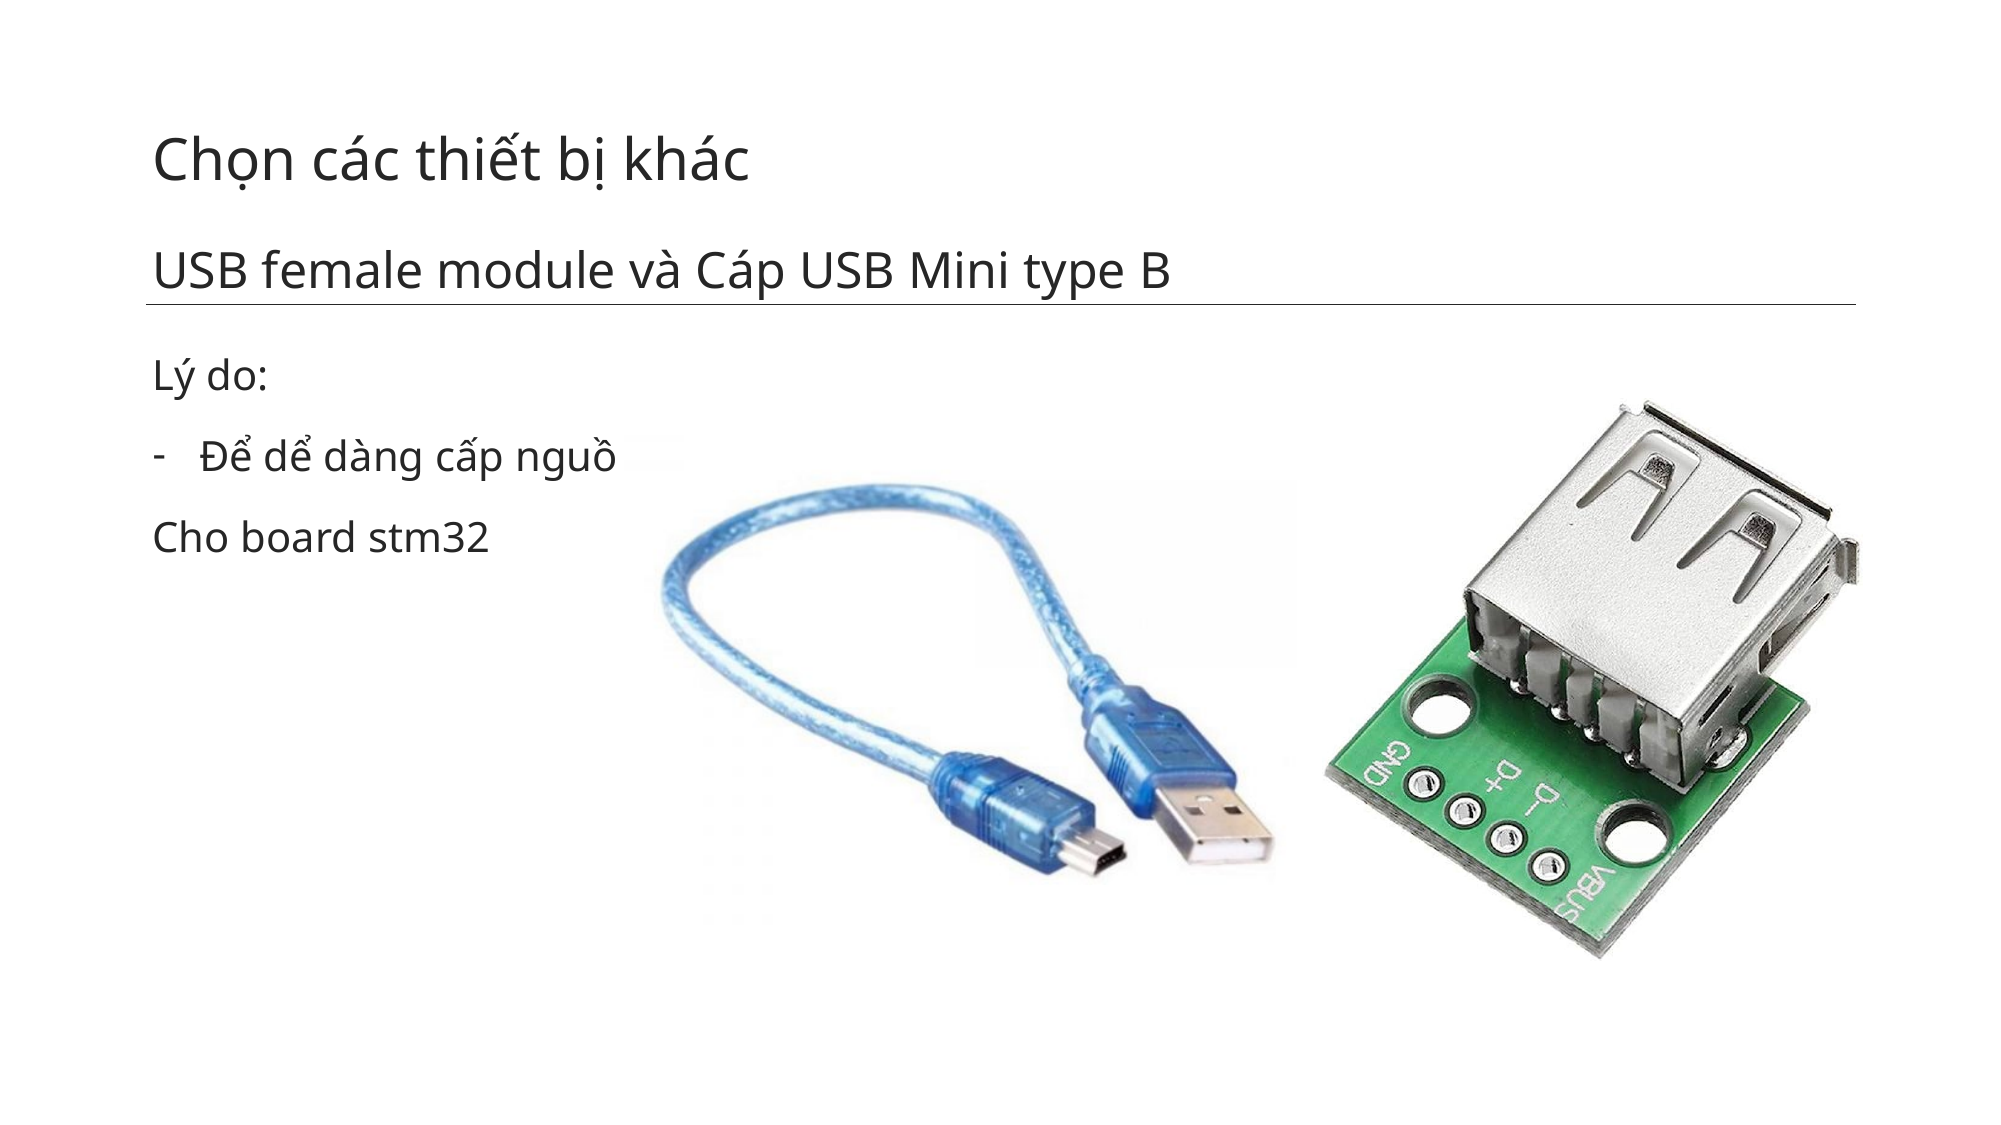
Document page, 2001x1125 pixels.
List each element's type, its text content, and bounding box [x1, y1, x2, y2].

picture [620, 435, 1297, 925]
list USB female module và Cáp USB Mini type B [137, 237, 1863, 313]
picture [1322, 398, 1863, 961]
list Lý do: Để dể dàng cấp nguồn Cho board stm32 [137, 331, 1863, 1029]
title Chọn các thiết bị khác [137, 104, 1863, 219]
